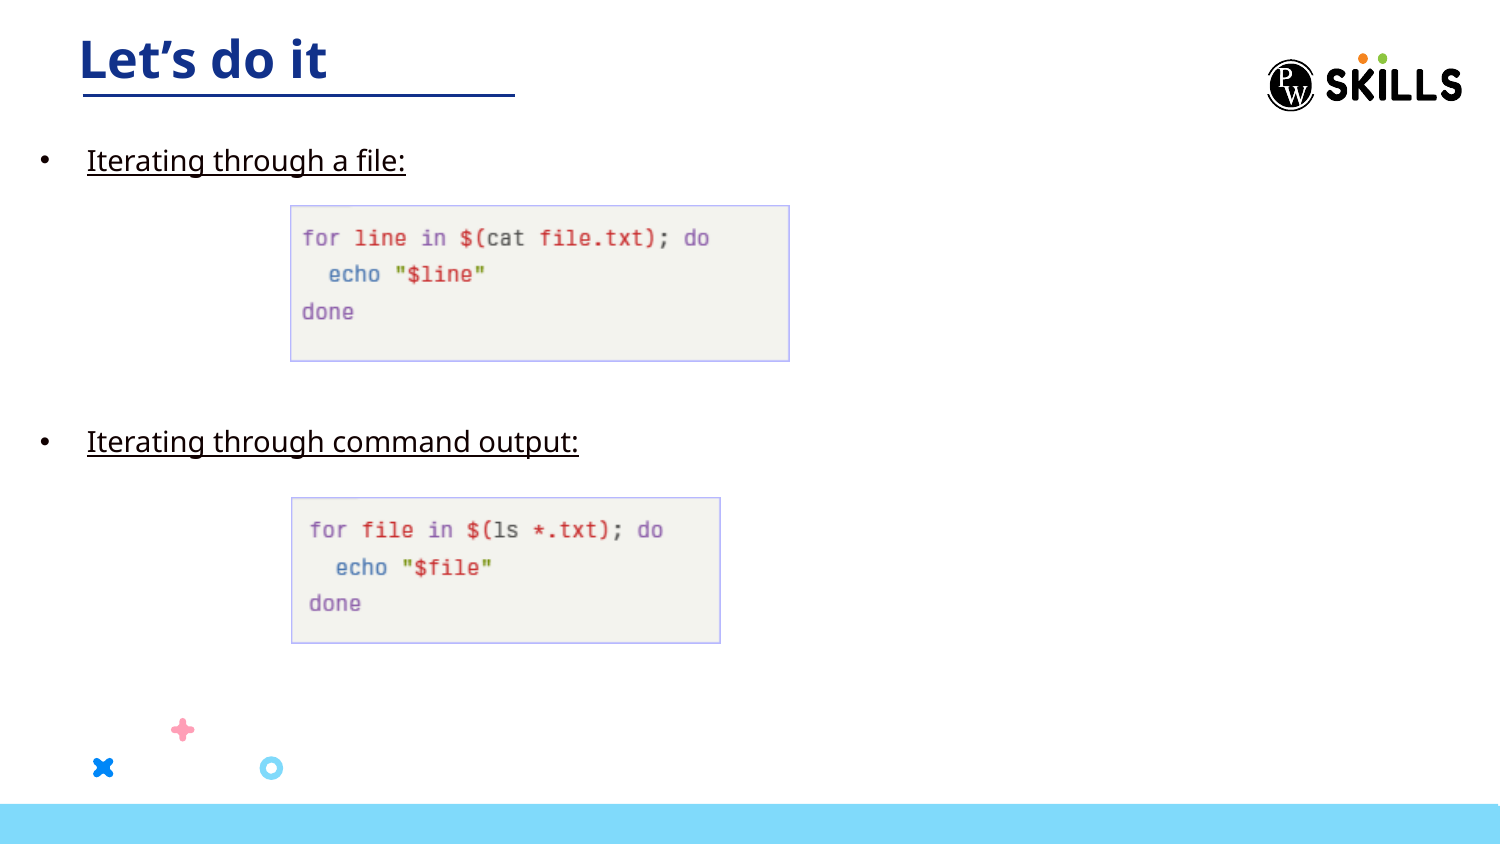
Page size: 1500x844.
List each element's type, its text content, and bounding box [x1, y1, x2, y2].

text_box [92, 717, 284, 781]
picture [290, 205, 790, 363]
picture [290, 496, 722, 645]
title Let’s do it [49, 11, 1204, 122]
text_box [0, 805, 1500, 844]
picture [1266, 53, 1463, 112]
list Iterating through a file: Iterating through command output: [0, 122, 1418, 629]
